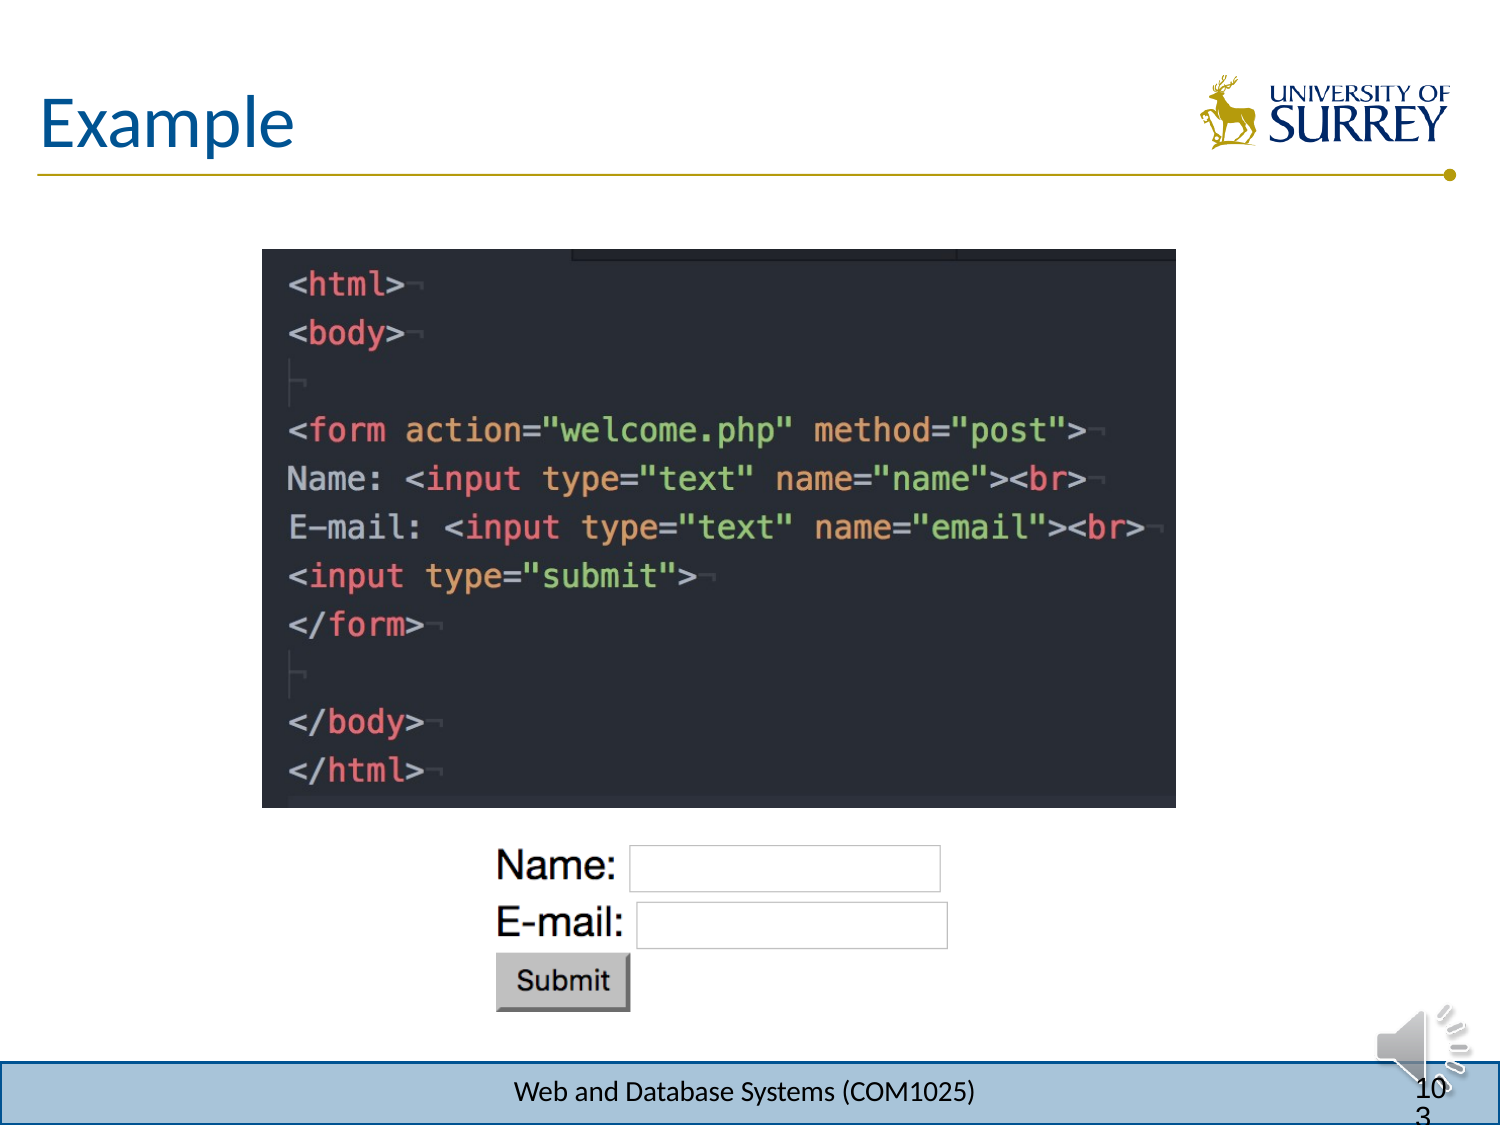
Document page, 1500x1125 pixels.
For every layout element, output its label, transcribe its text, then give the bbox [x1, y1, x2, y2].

picture [495, 845, 949, 1013]
picture [1374, 999, 1476, 1101]
slide_number 103 [1408, 1109, 1456, 1125]
picture [1200, 75, 1450, 150]
title Example [37, 70, 1184, 261]
picture [262, 249, 1176, 808]
footer Web and Database Systems (COM1025) [511, 1077, 985, 1125]
text_box [1184, 168, 1457, 182]
